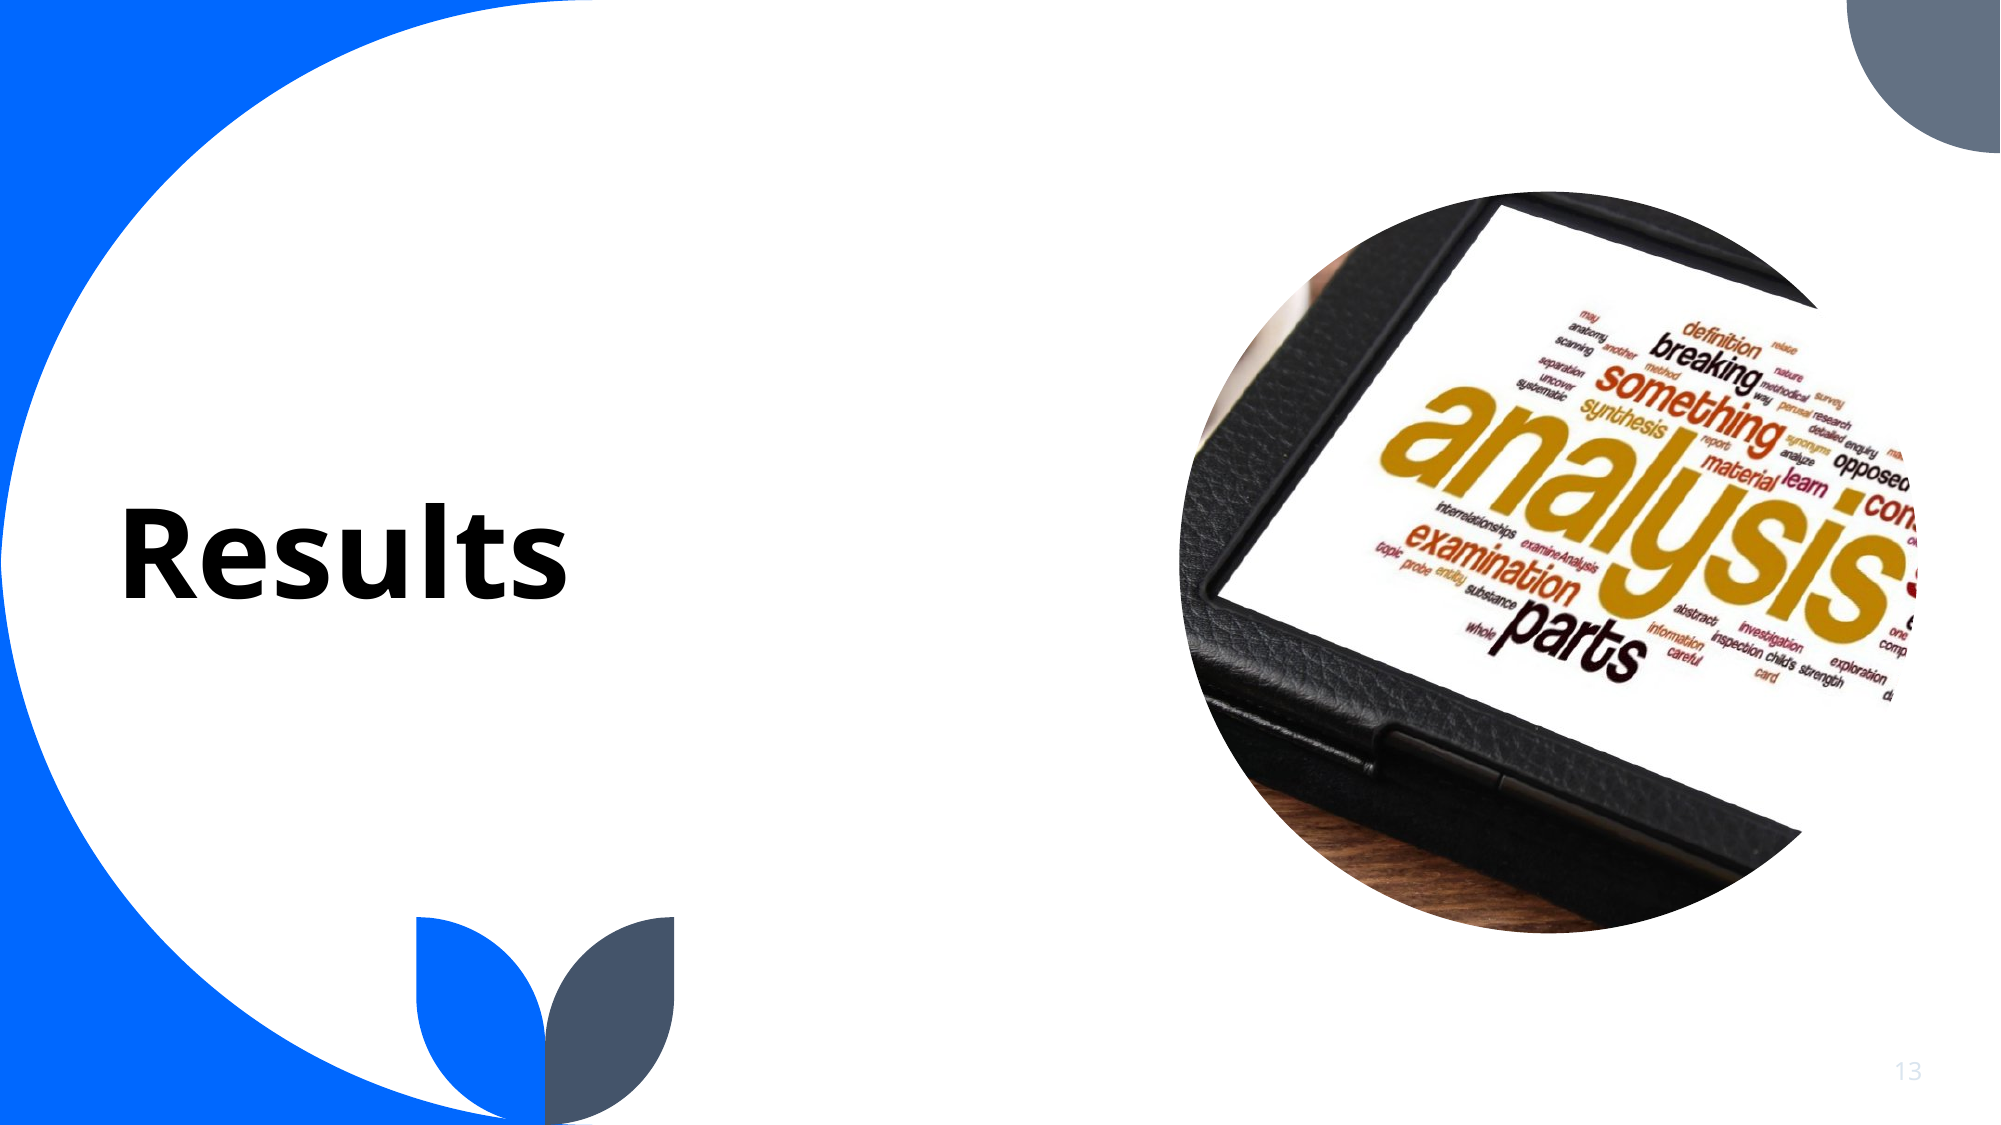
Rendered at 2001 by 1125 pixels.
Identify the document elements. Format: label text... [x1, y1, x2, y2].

picture [1179, 191, 1918, 934]
slide_number 13 [1665, 1042, 1938, 1103]
title Results [100, 224, 1179, 900]
